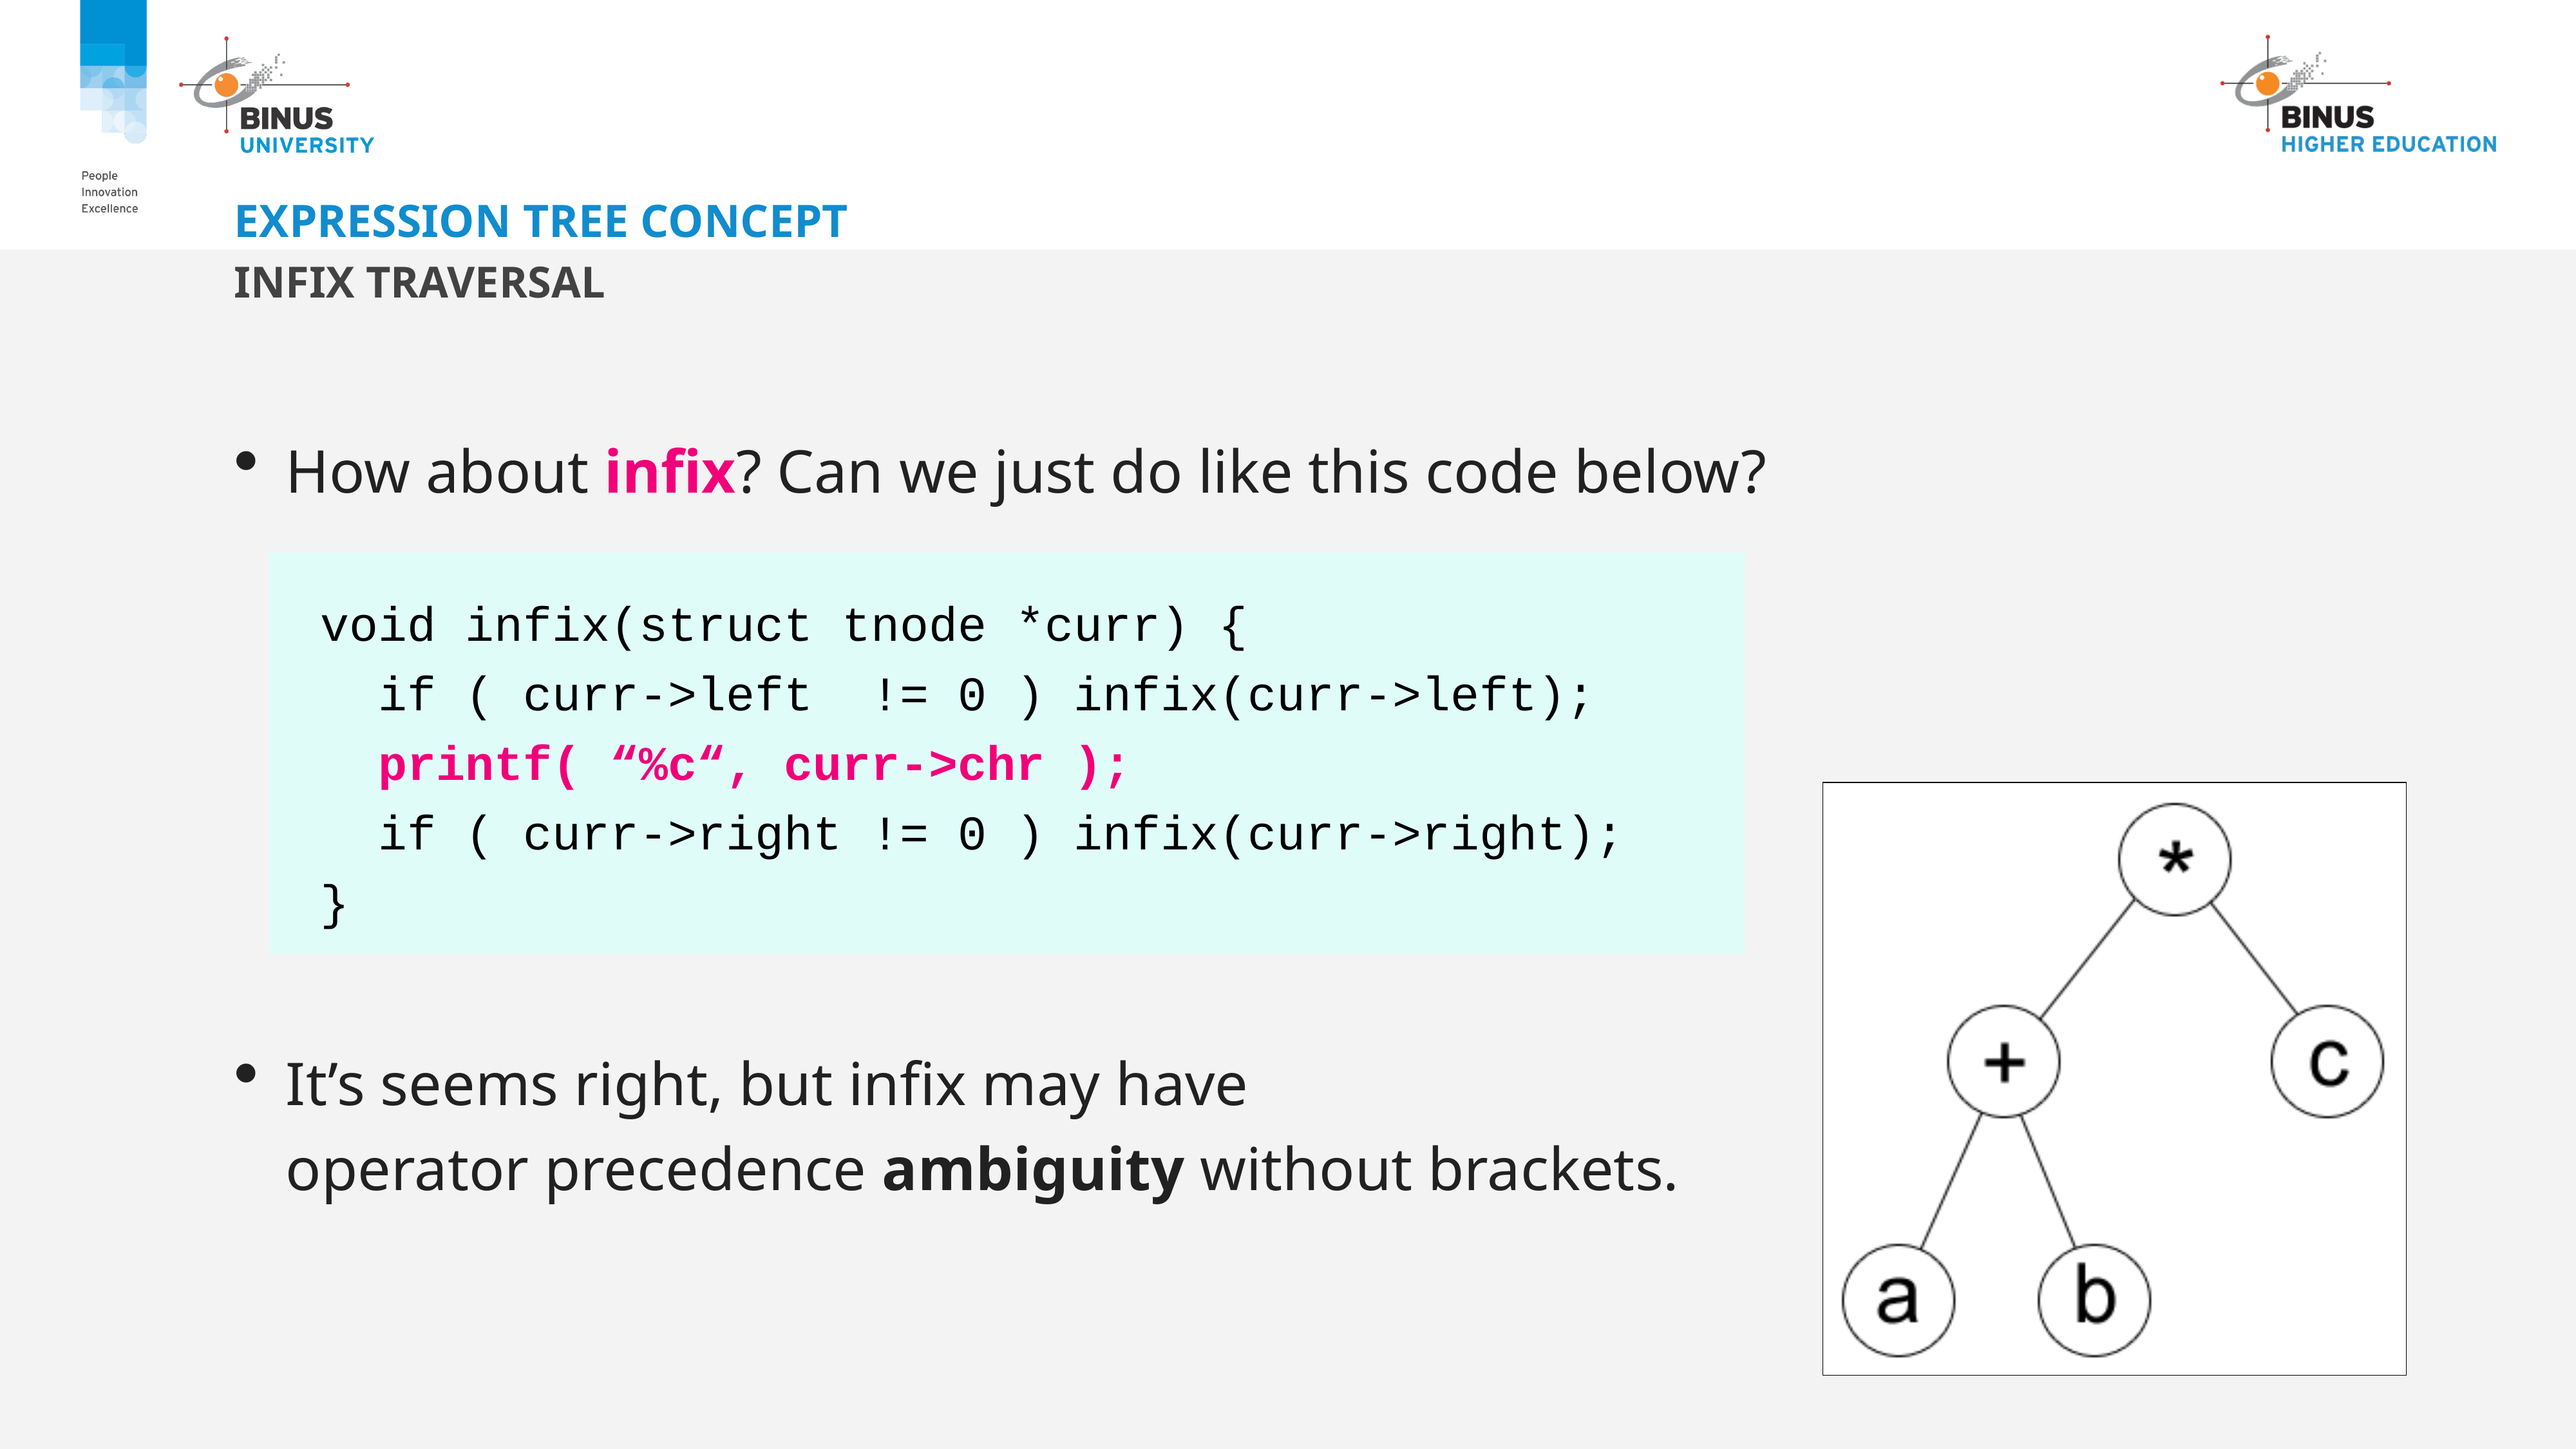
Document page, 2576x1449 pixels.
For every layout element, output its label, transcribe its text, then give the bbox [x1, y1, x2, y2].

picture [1823, 782, 2407, 1375]
picture [2199, 0, 2496, 156]
picture [81, 146, 146, 213]
list INfix Traversal [228, 255, 1262, 341]
title Expression Tree Concept [228, 197, 1784, 252]
text_box void infix(struct tnode *curr) { if ( curr->left != 0 ) infix(curr->left); printf( “%c“, curr->chr ); if ( curr->right != 0 ) infix(curr->right); } [268, 552, 1745, 954]
list How about infix? Can we just do like this code below? It’s seems right, but infix may have operator precedence ambiguity without brackets. [228, 413, 2273, 1376]
picture [80, 66, 147, 144]
picture [174, 25, 374, 161]
